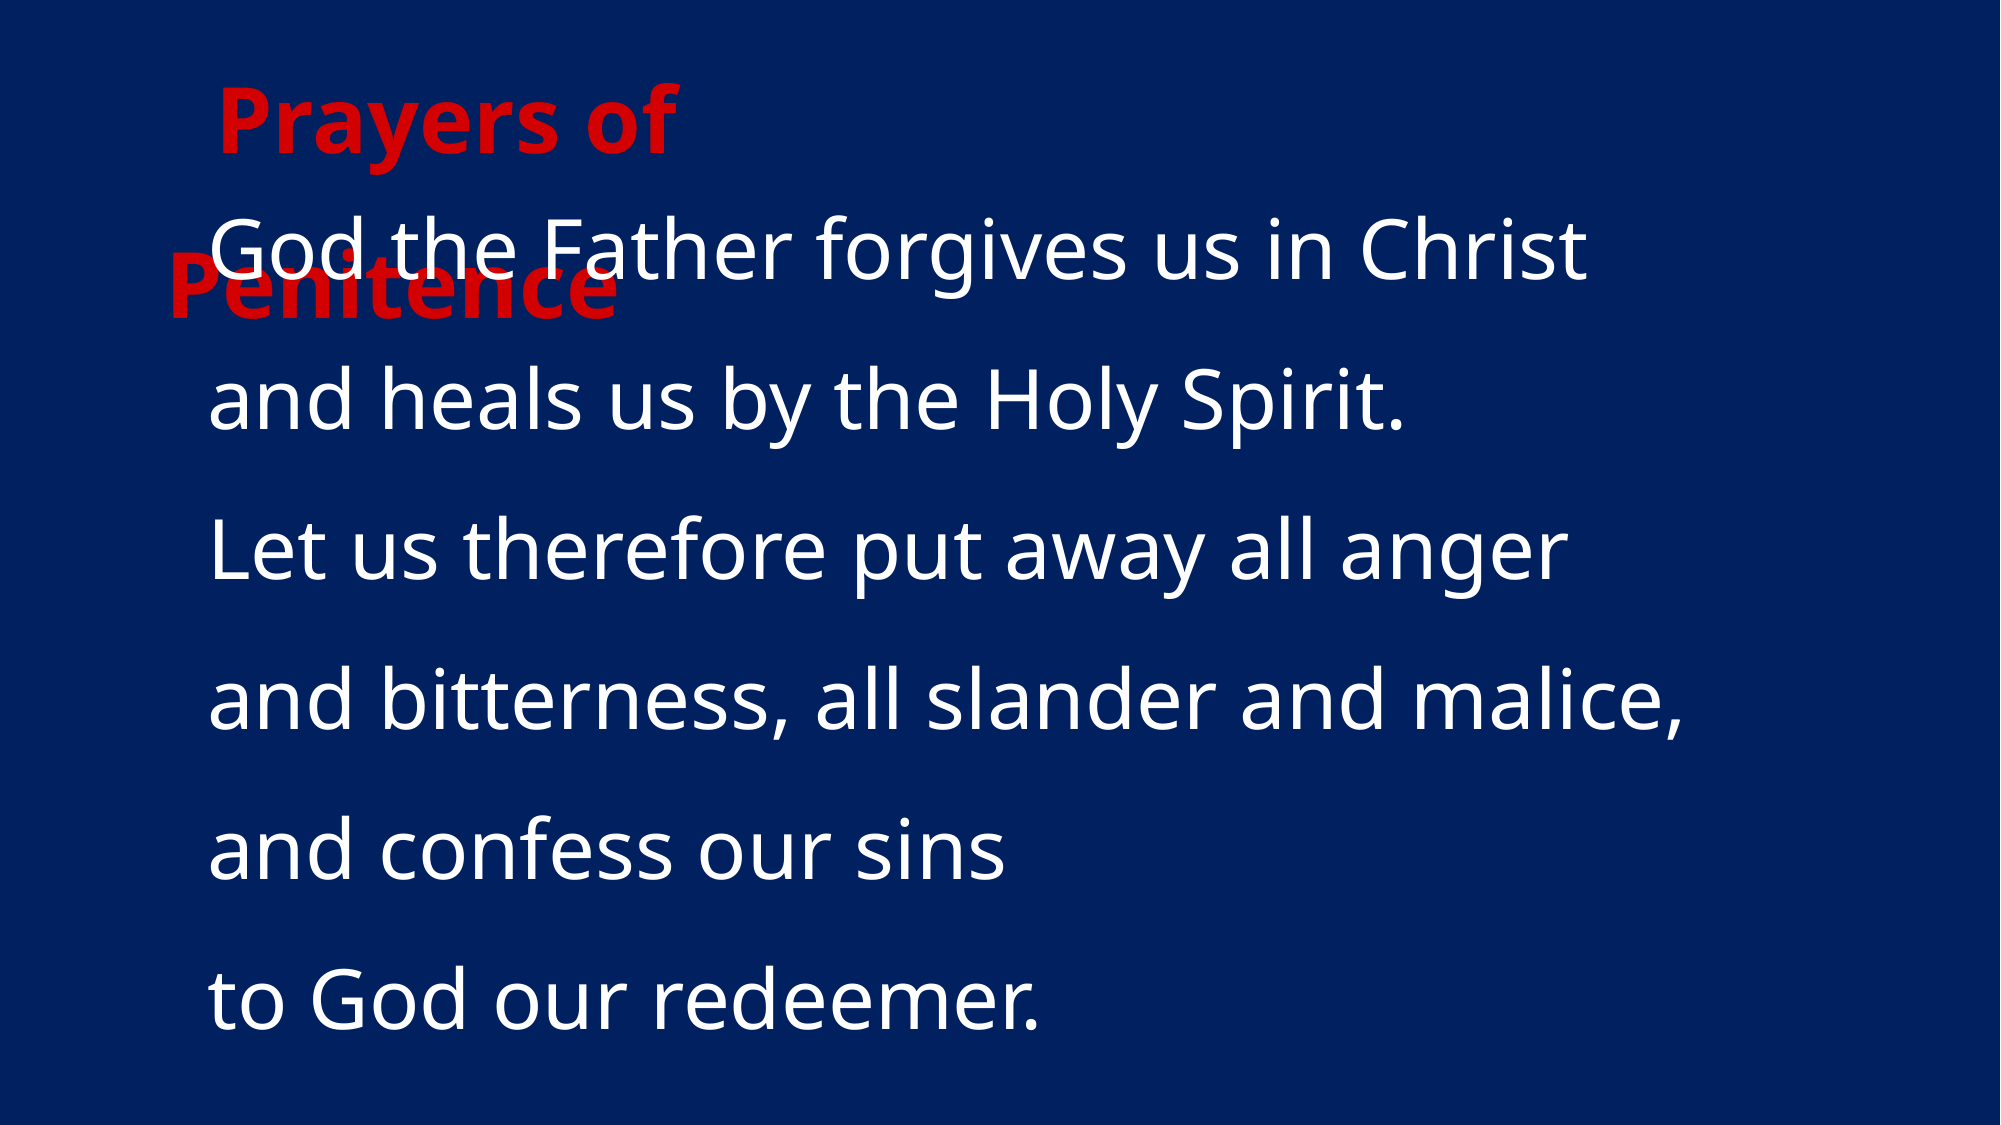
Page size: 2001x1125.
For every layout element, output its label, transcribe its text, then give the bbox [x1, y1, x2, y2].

text_box Prayers of Penitence [125, 0, 1126, 345]
text_box God the Father forgives us in Christ and heals us by the Holy Spirit. Let us therefore put away all anger and bitterness, all slander and malice, and confess our sins to God our redeemer. [192, 138, 1712, 753]
